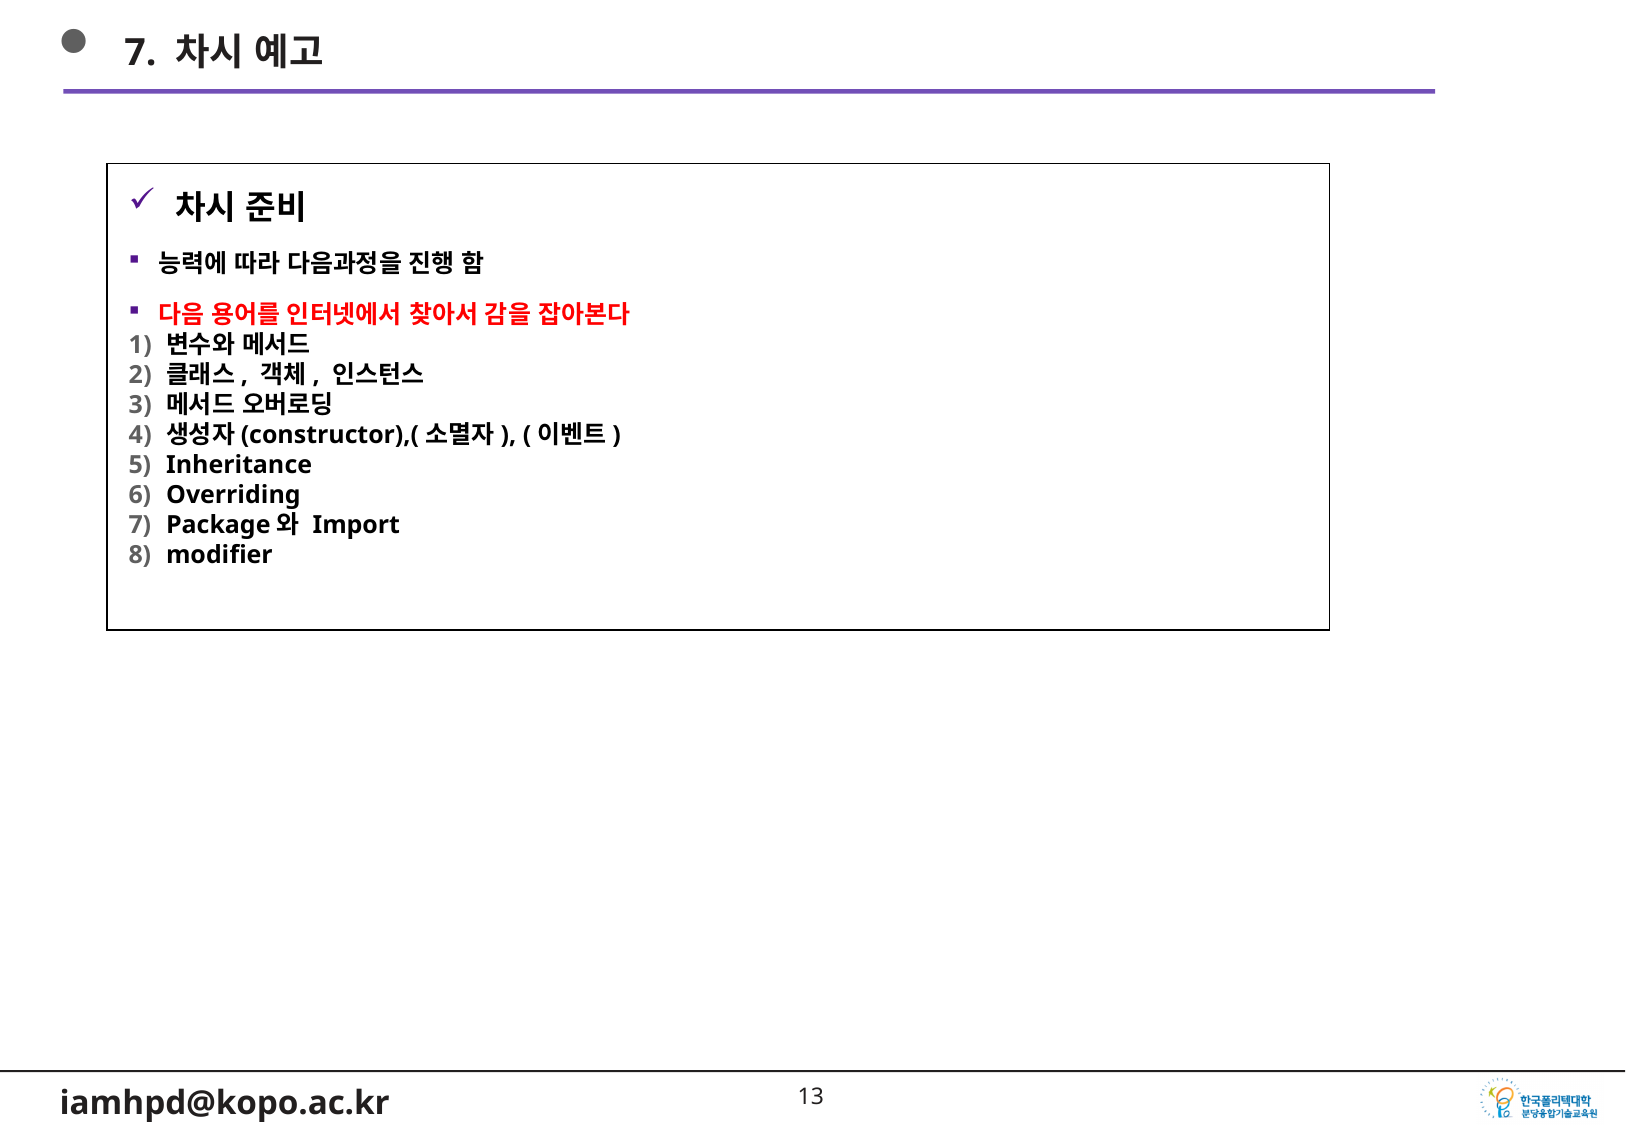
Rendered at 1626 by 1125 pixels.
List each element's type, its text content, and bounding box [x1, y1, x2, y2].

text_box 차시 준비 능력에 따라 다음과정을 진행 함 다음 용어를 인터넷에서 찾아서 감을 잡아본다 변수와 메서드 클래스, 객체, 인스턴스 메서드 오버로딩 생성자(constructor),(소멸자), (이벤트) Inheritance Overriding Package와 Import modifier [107, 163, 1330, 631]
text_box 12 [765, 1072, 857, 1123]
text_box 7. 차시 예고 [109, 20, 943, 93]
text_box [44, 0, 1604, 114]
picture [1476, 1073, 1604, 1125]
